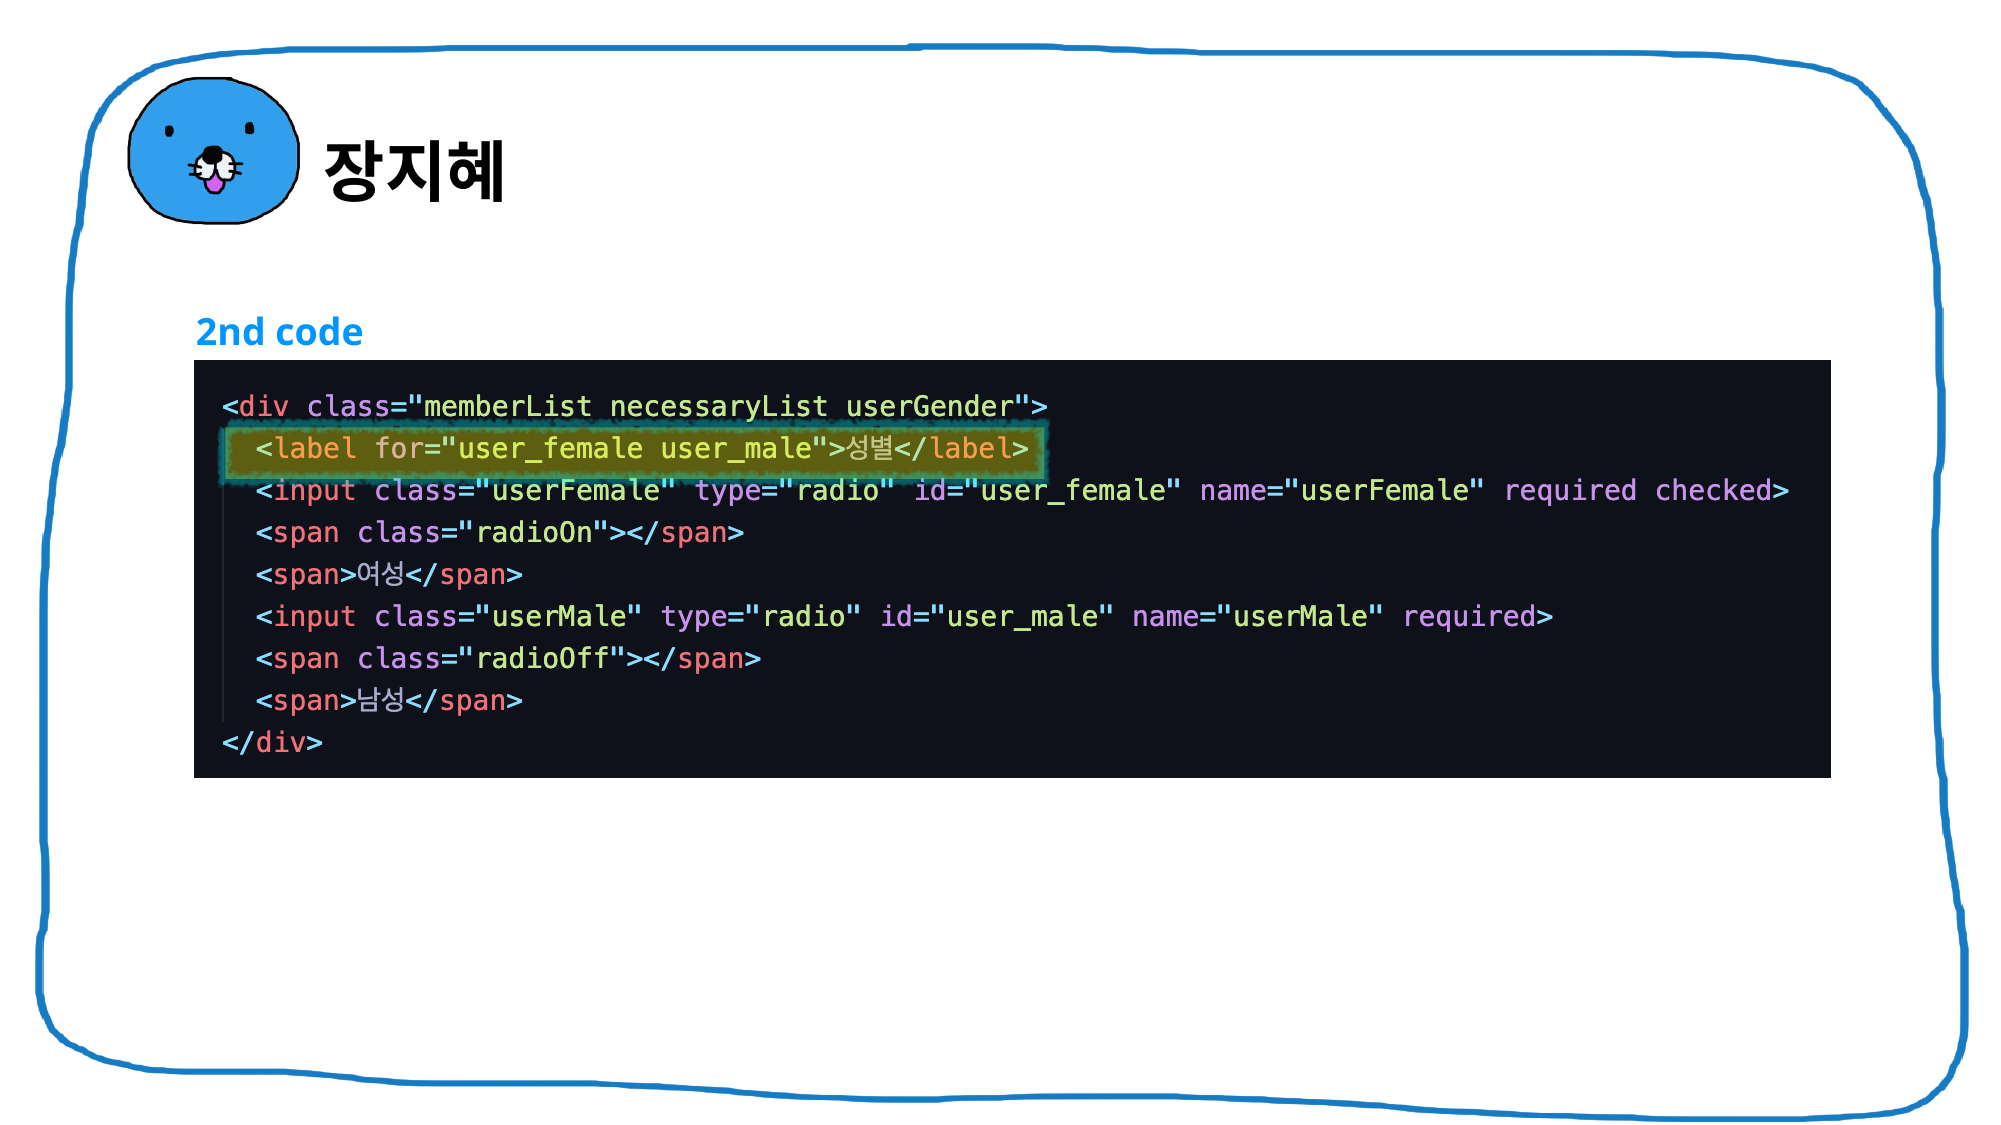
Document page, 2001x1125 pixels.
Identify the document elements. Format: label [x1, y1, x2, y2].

picture [18, 26, 1981, 1125]
text_box [216, 418, 1053, 488]
